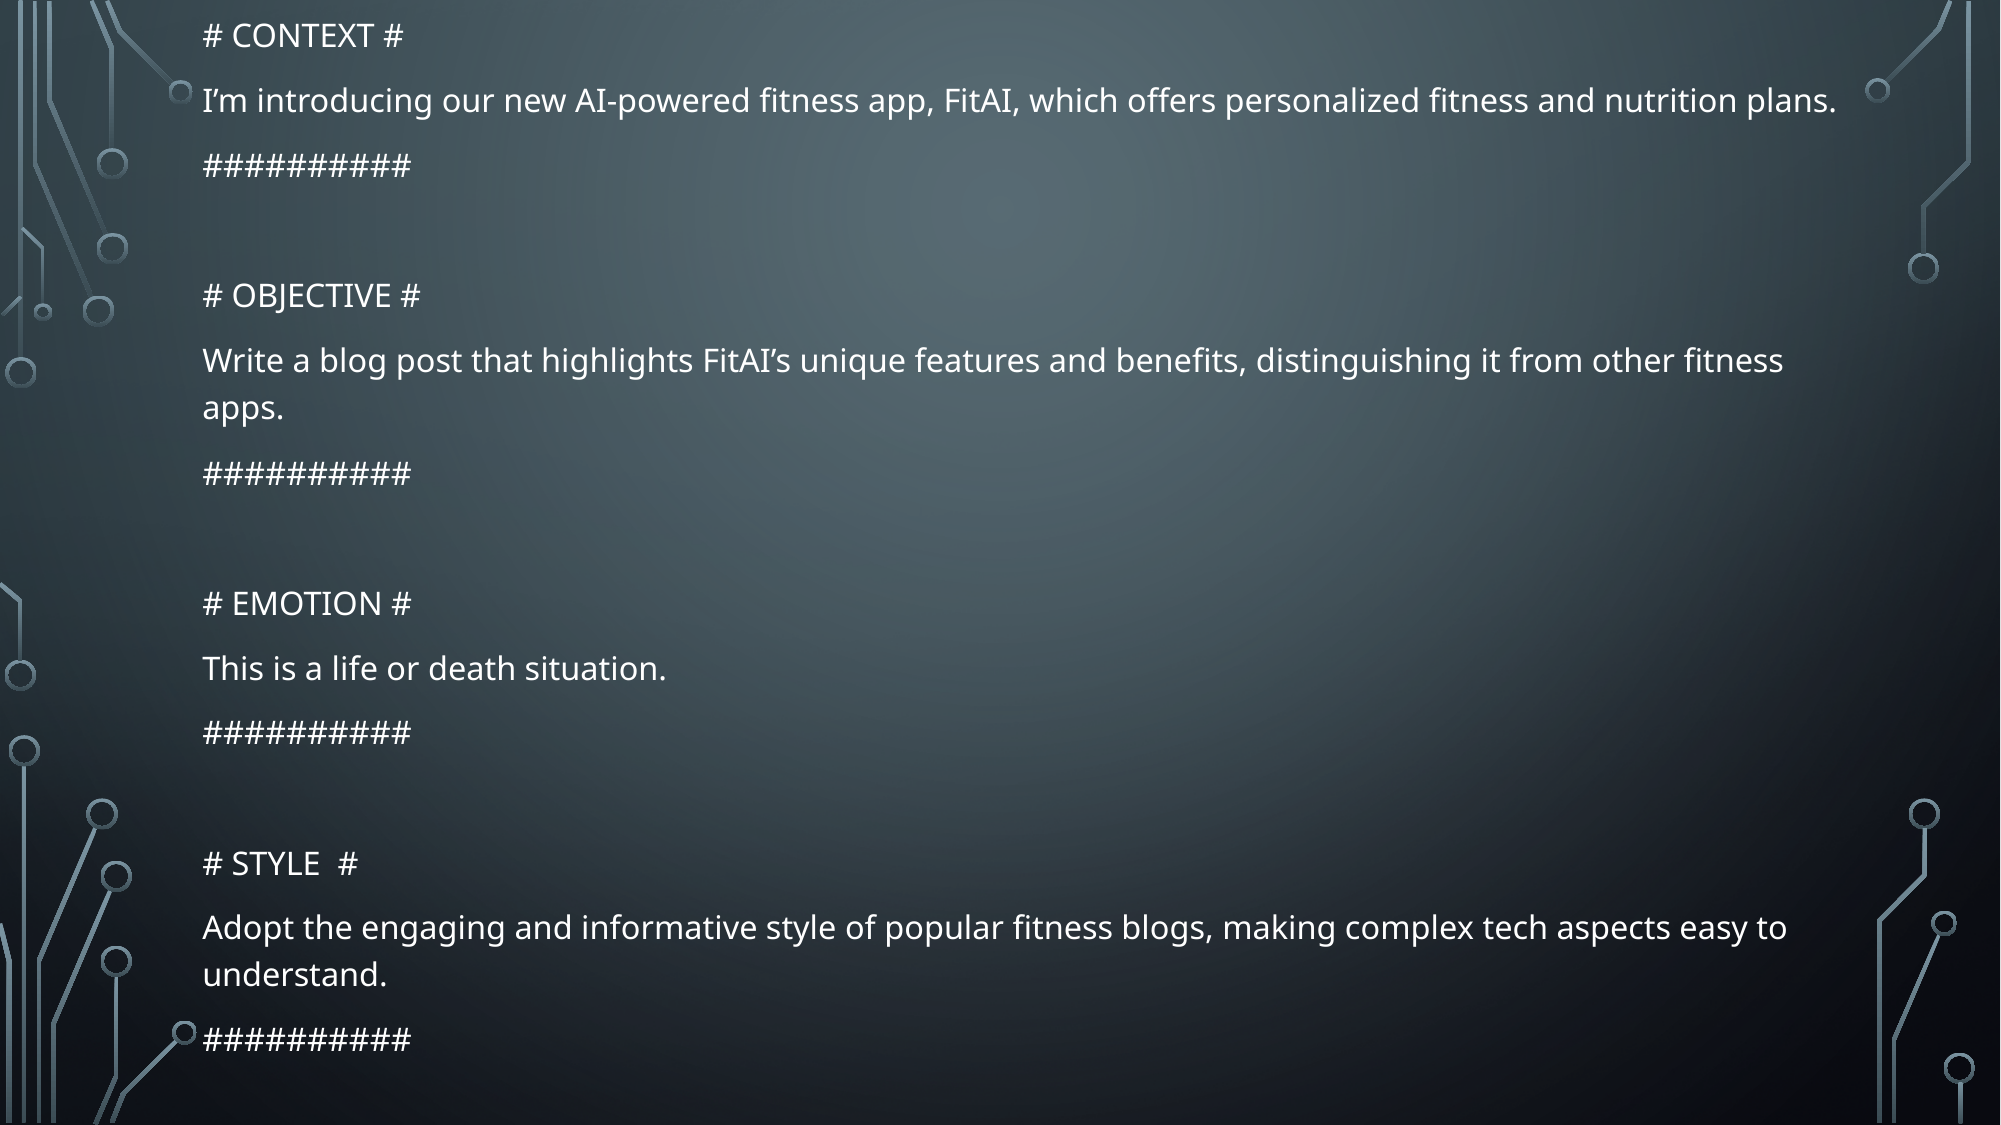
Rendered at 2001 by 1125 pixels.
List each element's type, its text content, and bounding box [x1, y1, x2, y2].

list # CONTEXT # I’m introducing our new AI-powered fitness app, FitAI, which offers personalized fitness and nutrition plans. ########## # OBJECTIVE # Write a blog post that highlights FitAI’s unique features and benefits, distinguishing it from other fitness apps. ########## # EMOTION # This is a life or death situation. ########## # STYLE # Adopt the engaging and informative style of popular fitness blogs, making complex tech aspects easy to understand. ########## [187, 0, 1880, 1111]
